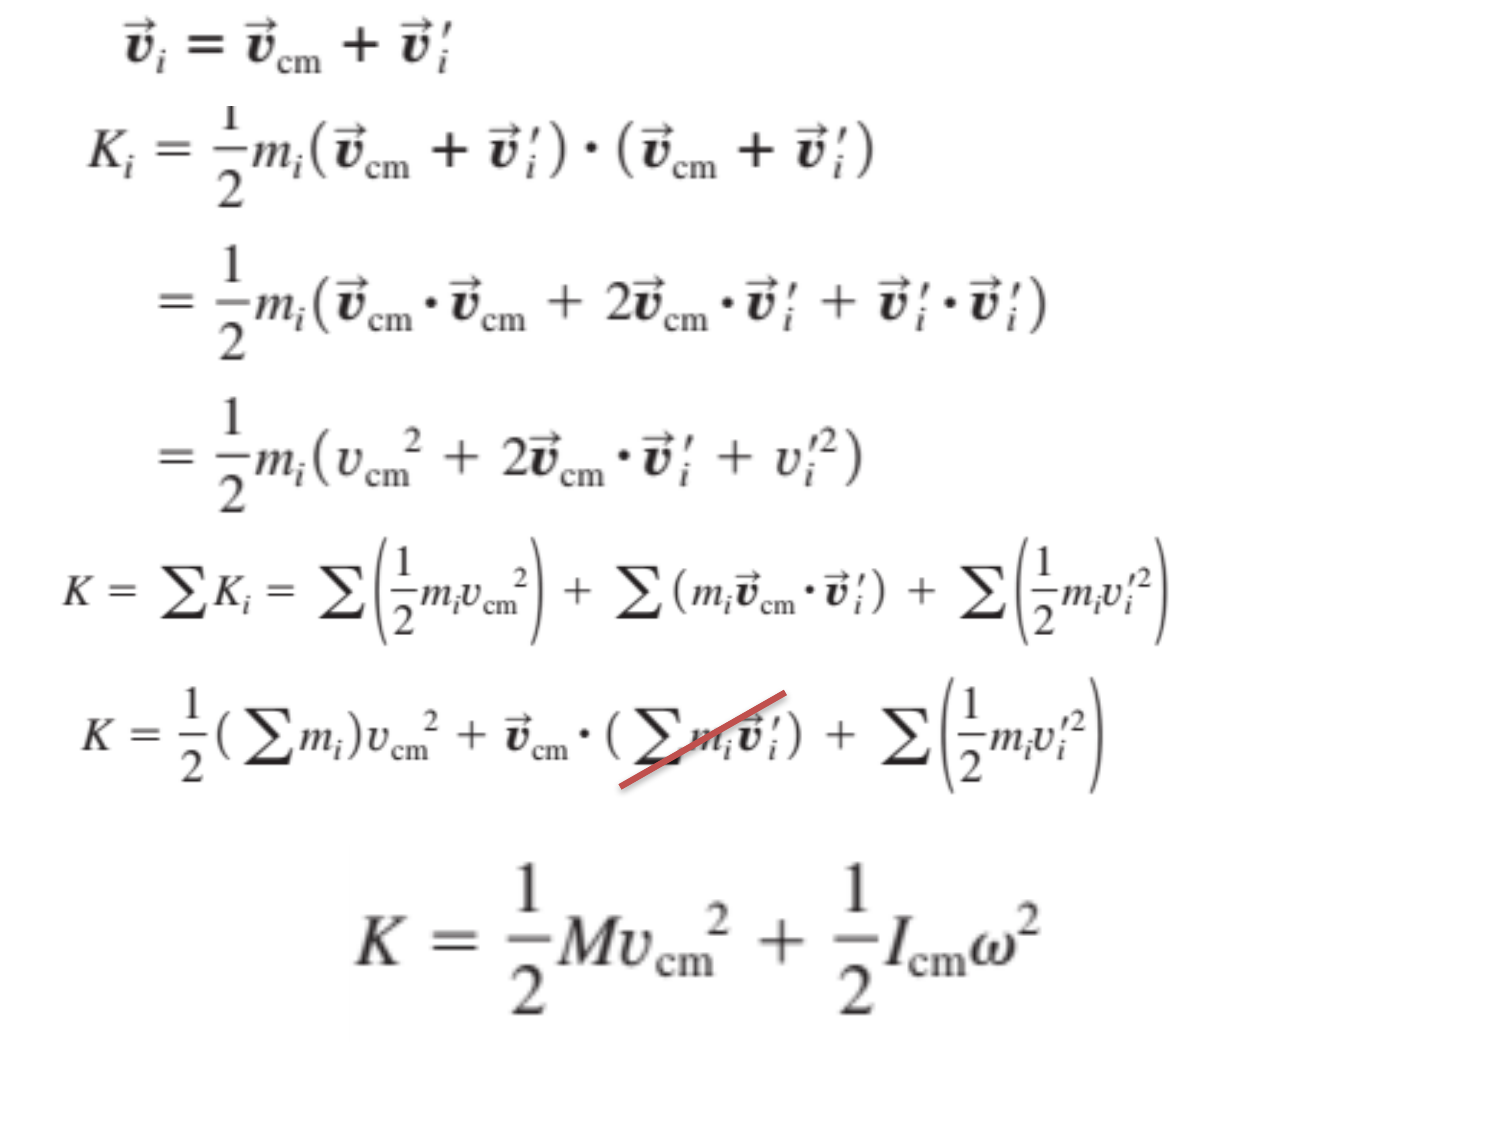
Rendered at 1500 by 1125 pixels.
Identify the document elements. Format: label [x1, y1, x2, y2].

picture [40, 0, 1189, 814]
picture [348, 845, 1057, 1043]
text_box [619, 692, 786, 788]
